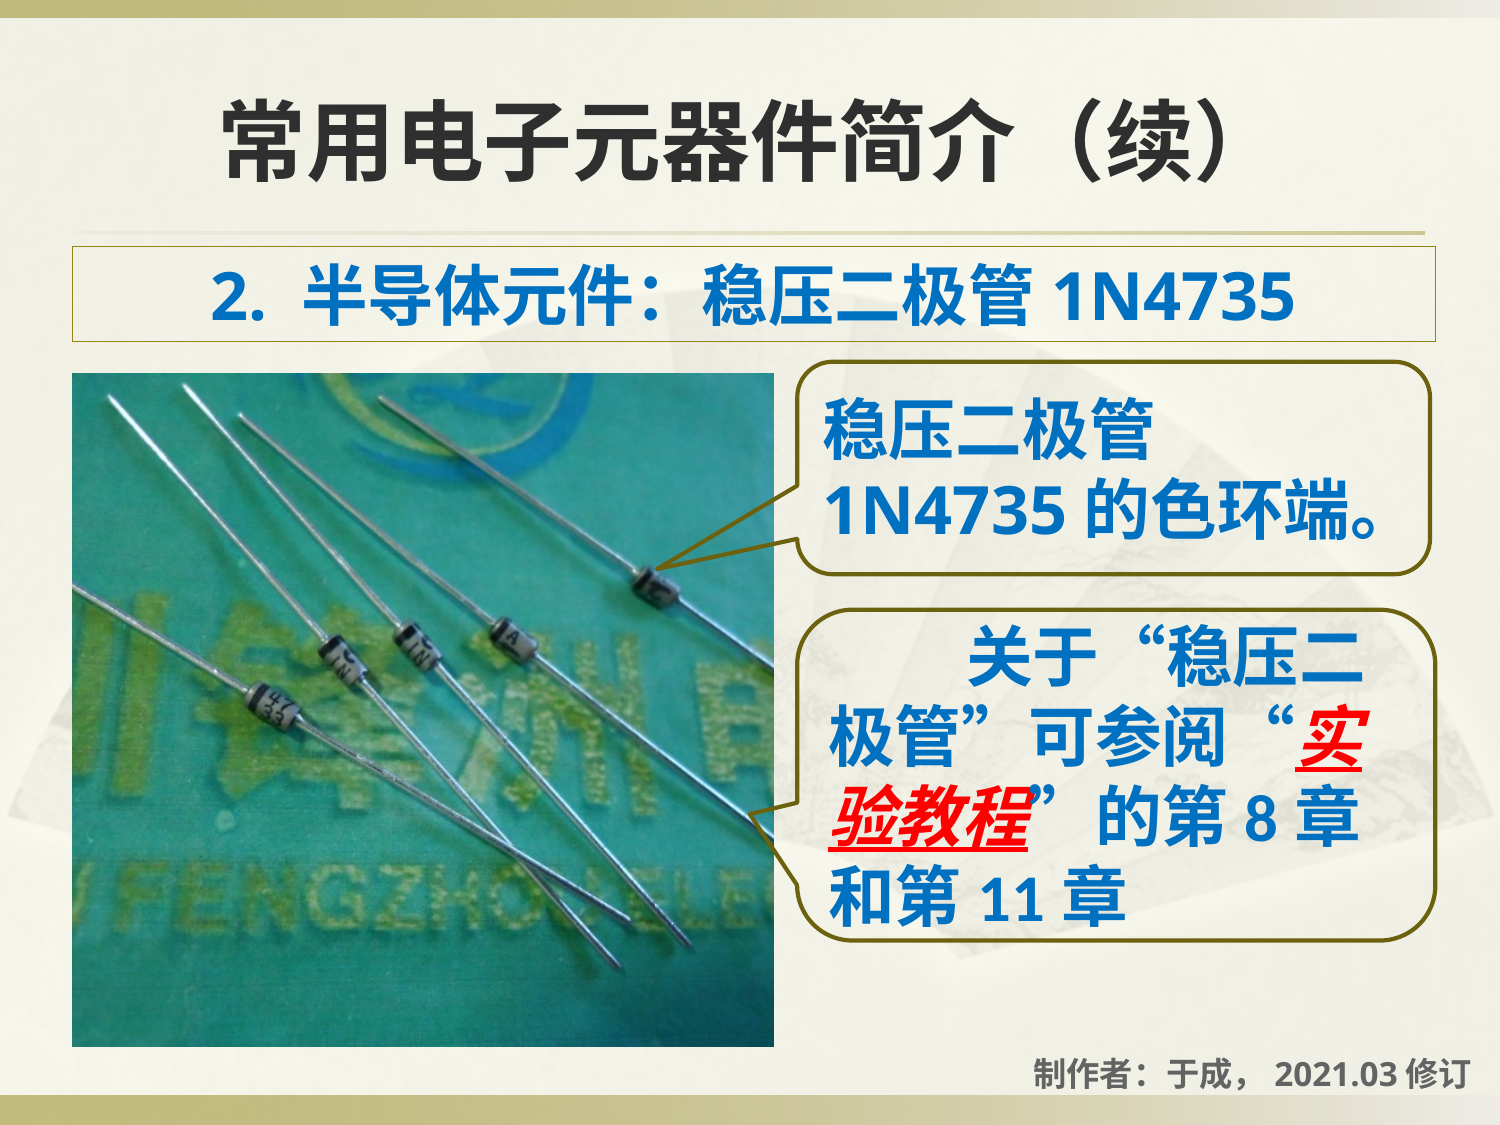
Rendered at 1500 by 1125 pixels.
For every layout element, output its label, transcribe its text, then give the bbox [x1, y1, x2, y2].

footer 制作者：于成，2021.03修订 [874, 1050, 1487, 1097]
text_box 2. 半导体元件：稳压二极管1N4735 [72, 246, 1436, 342]
text_box 关于“稳压二极管”可参阅“实验教程”的第8章和第11章 [780, 607, 1438, 943]
text_box 稳压二极管1N4735的色环端。 [780, 359, 1433, 577]
title 常用电子元器件简介（续） [75, 45, 1425, 233]
picture [71, 372, 775, 1048]
